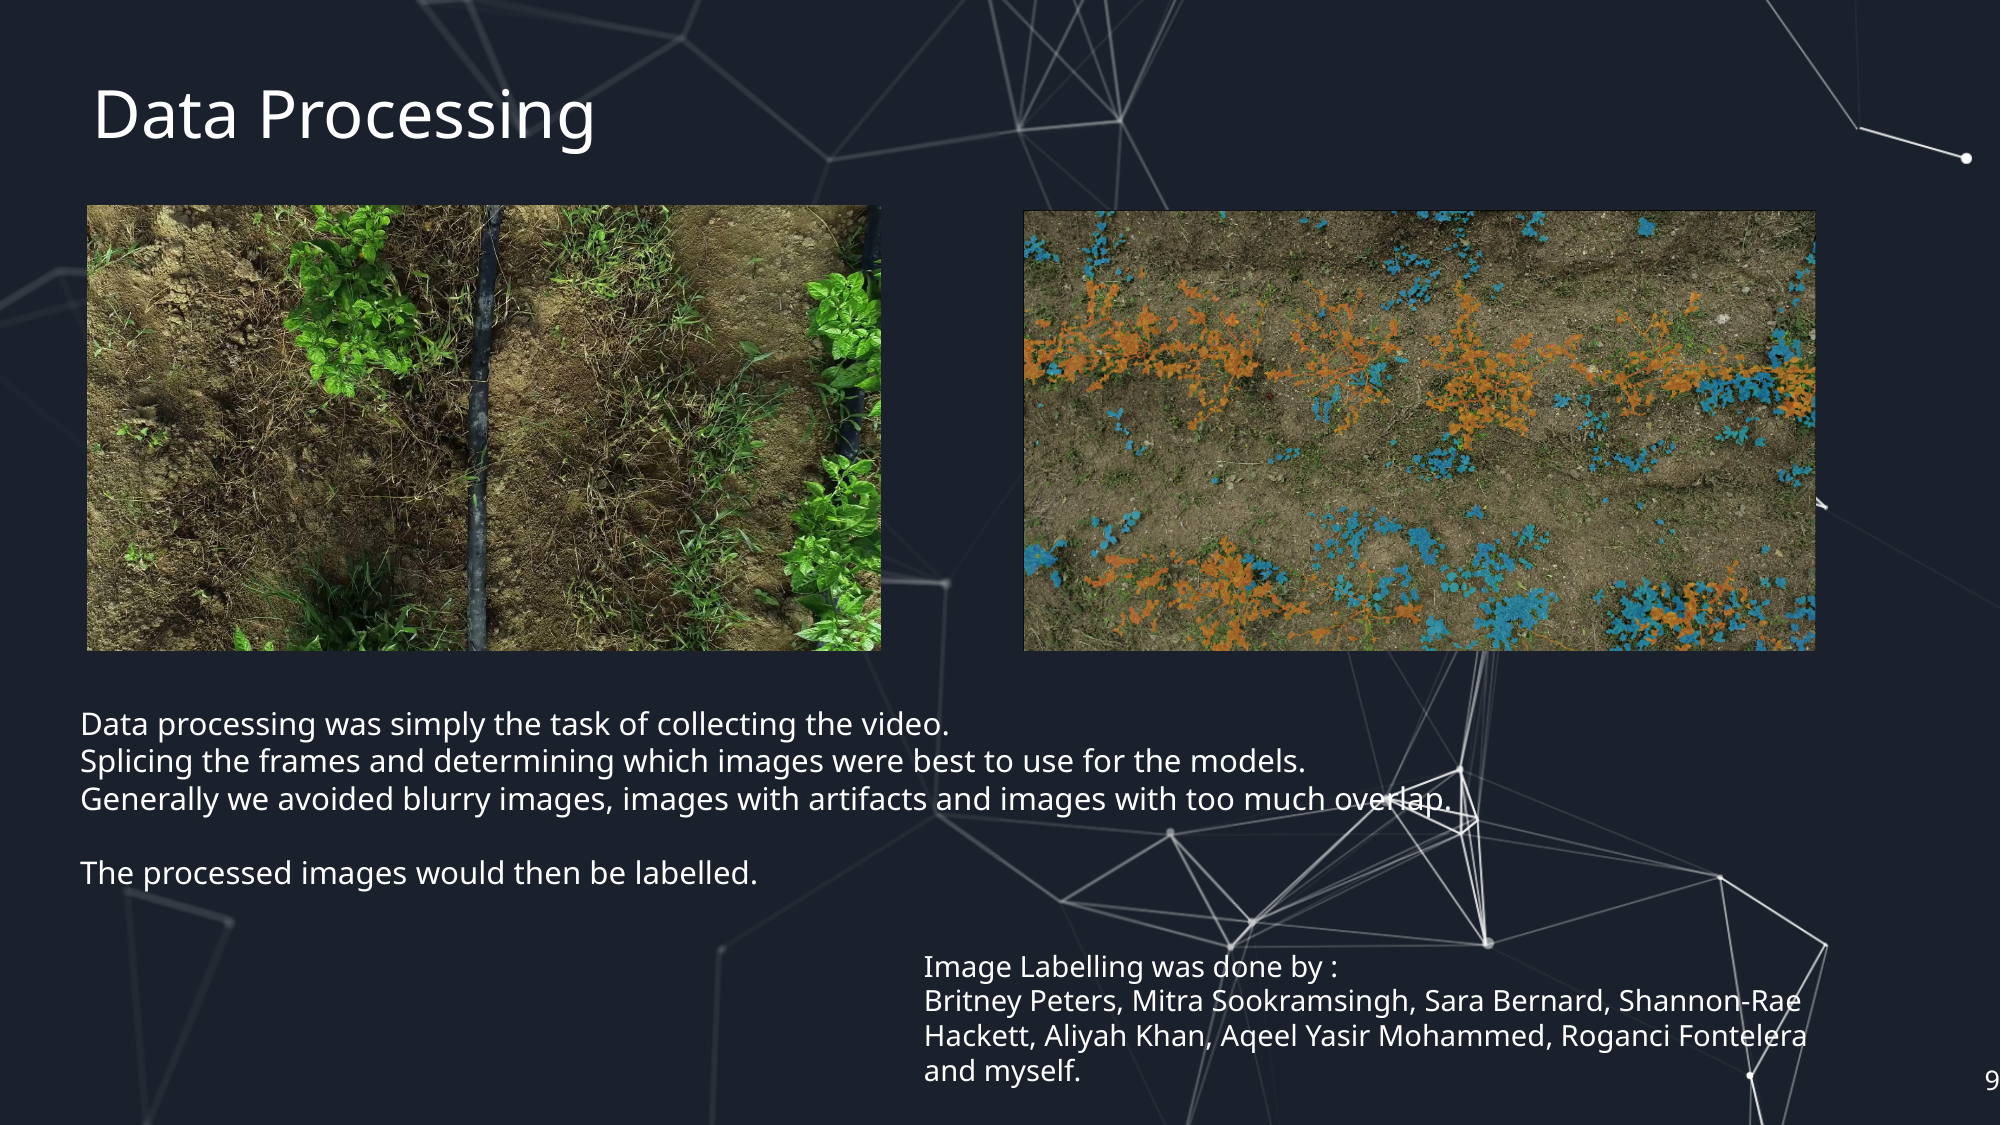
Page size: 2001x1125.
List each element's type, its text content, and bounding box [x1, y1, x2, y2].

title Data Processing [80, 51, 1885, 152]
subtitle Data processing was simply the task of collecting the video. Splicing the frames and determining which images were best to use for the models. Generally we avoided blurry images, images with artifacts and images with too much overlap. The processed images would then be labelled. [80, 703, 1816, 895]
picture [0, 0, 2000, 1125]
text_box Image Labelling was done by : Britney Peters, Mitra Sookramsingh, Sara Bernard, Shannon-Rae Hackett, Aliyah Khan, Aqeel Yasir Mohammed, Roganci Fontelera and myself. [908, 932, 1857, 1103]
slide_number ‹#› [1879, 1038, 2000, 1125]
